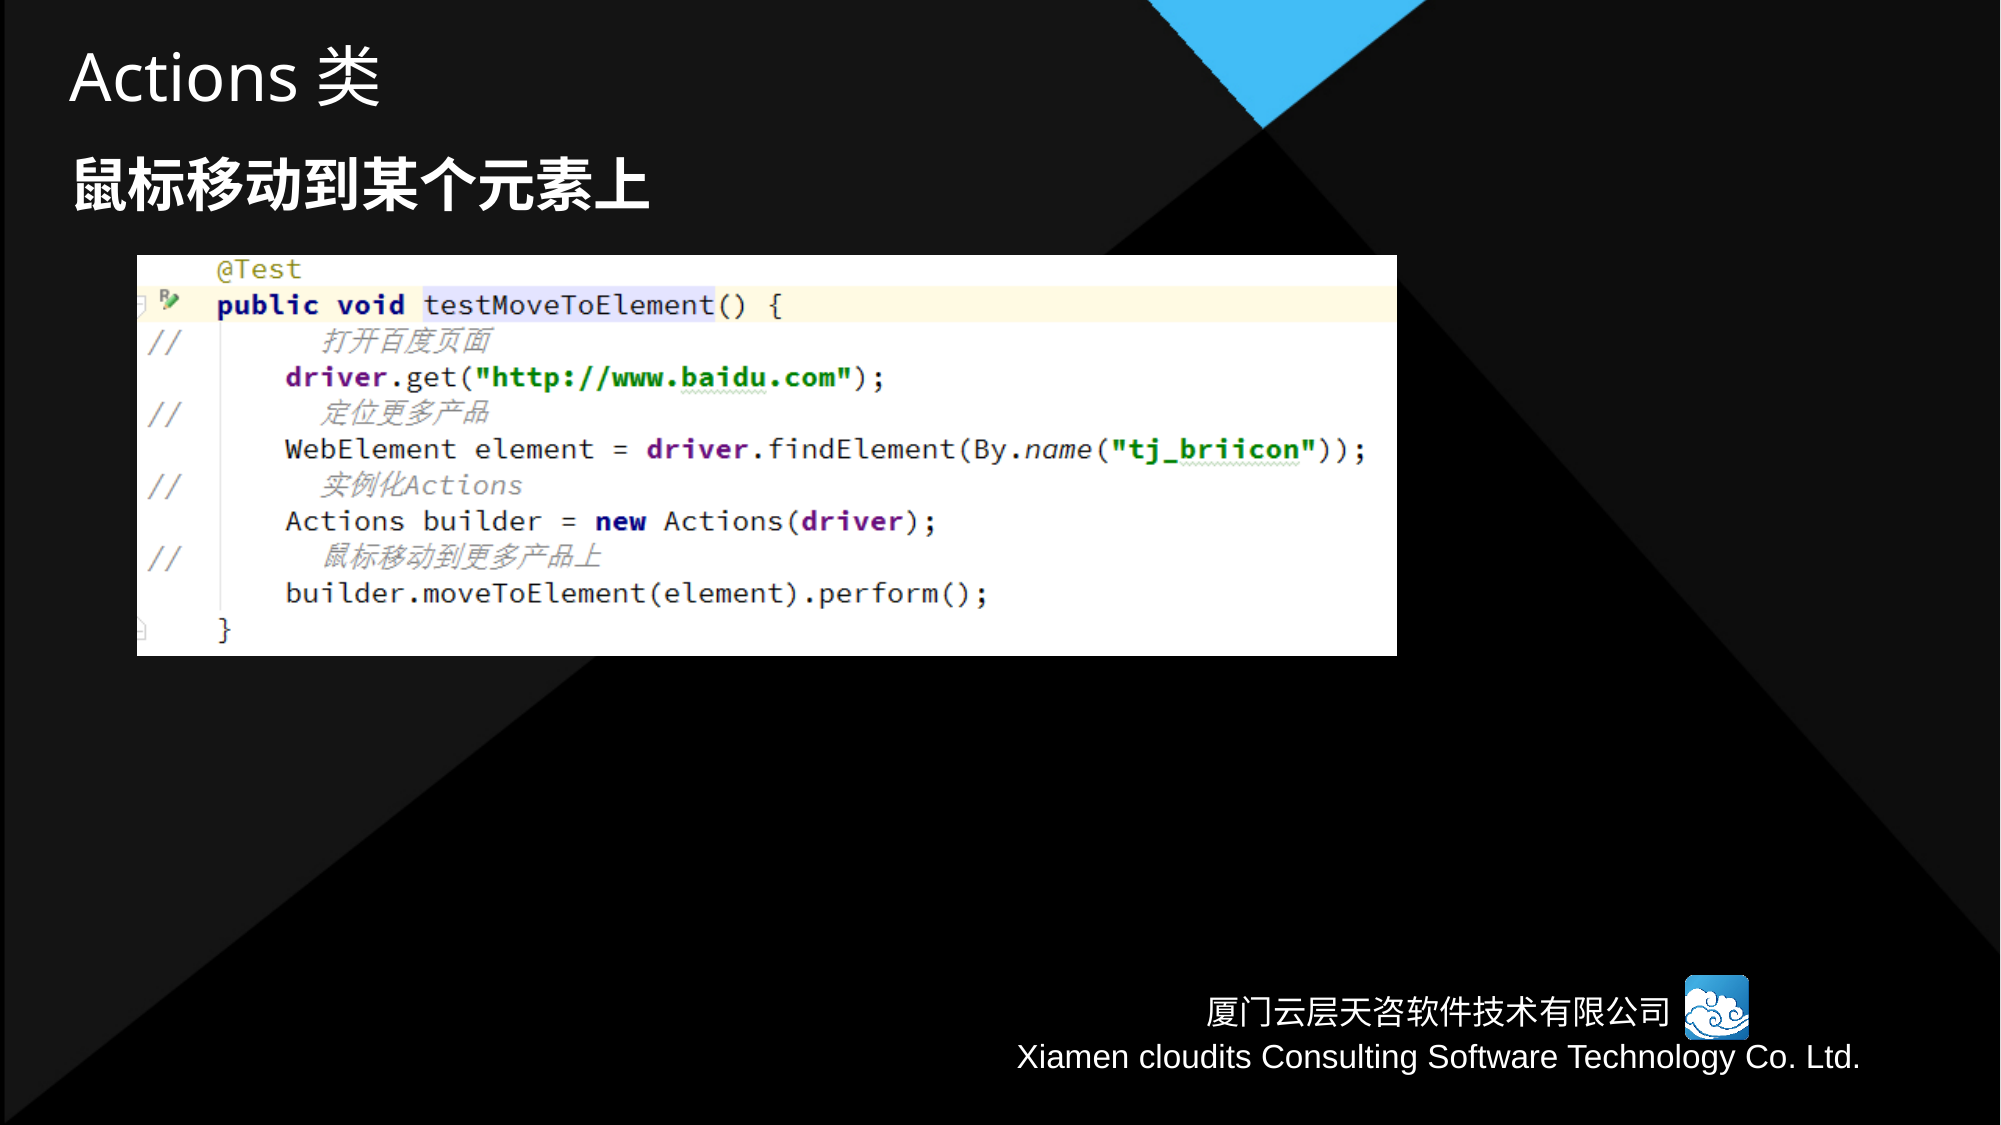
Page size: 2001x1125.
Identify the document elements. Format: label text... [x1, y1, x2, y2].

picture [0, 0, 2001, 1125]
list 鼠标移动到某个元素上 [55, 149, 1780, 863]
title Actions类 [55, 36, 1827, 126]
